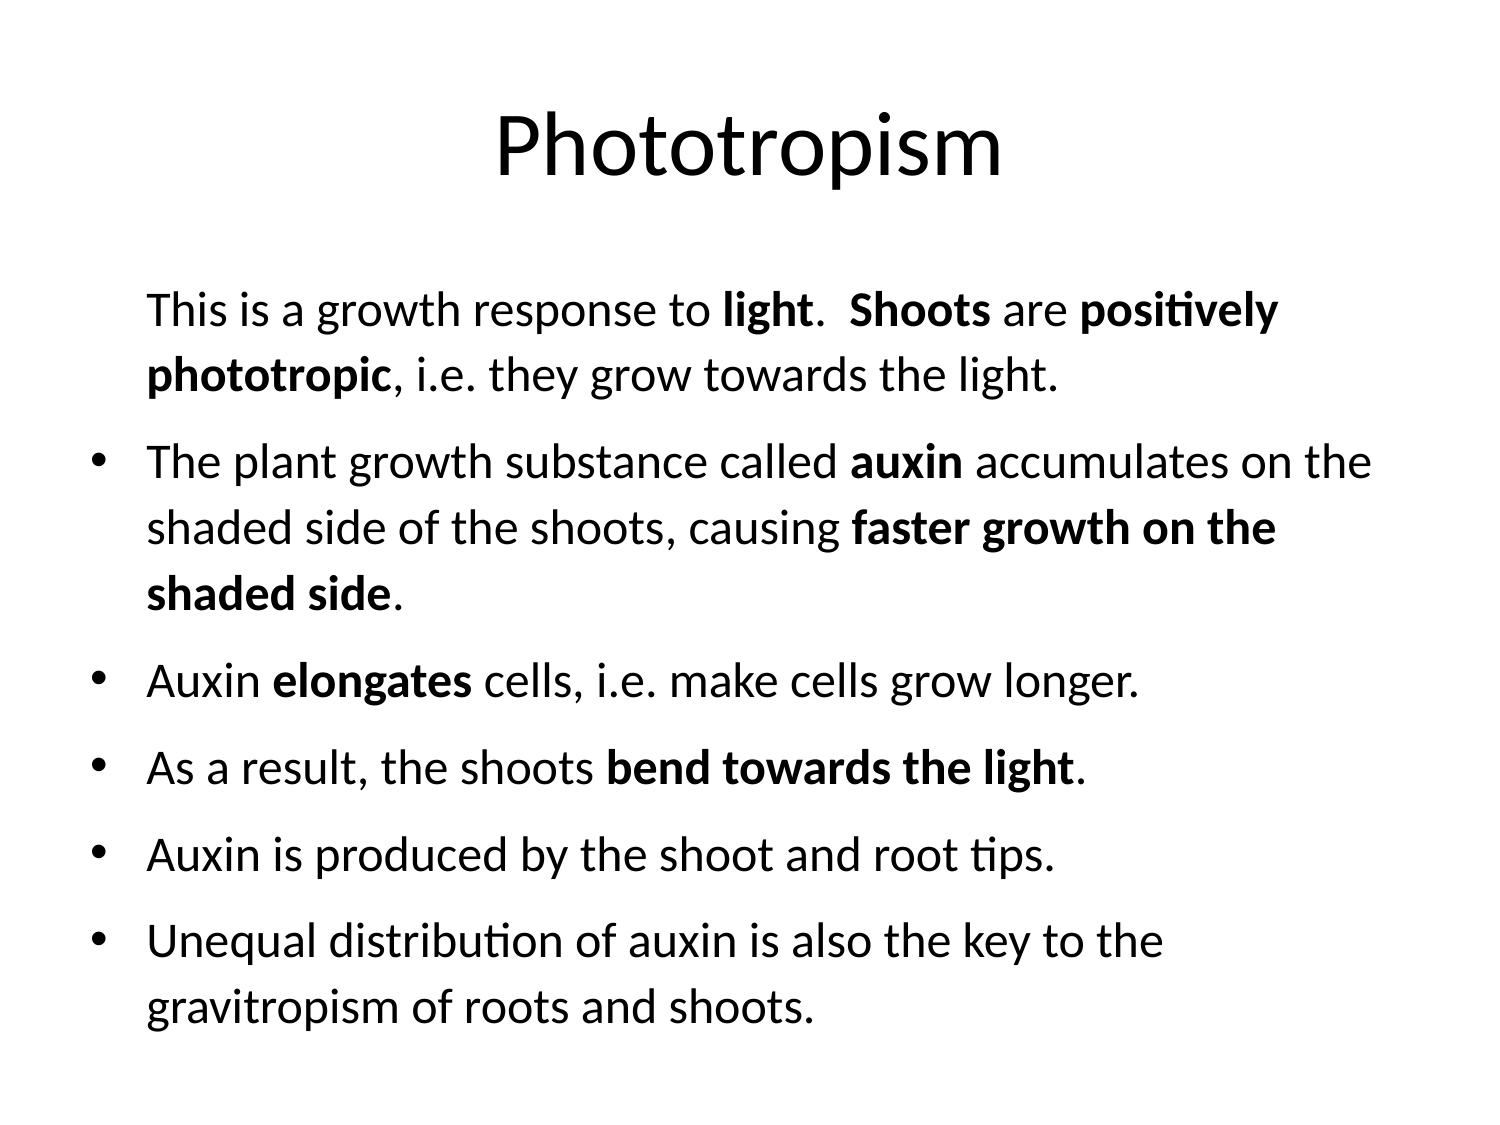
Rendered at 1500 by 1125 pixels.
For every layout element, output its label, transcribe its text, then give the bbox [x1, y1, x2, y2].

list This is a growth response to light. Shoots are positively phototropic, i.e. they grow towards the light. The plant growth substance called auxin accumulates on the shaded side of the shoots, causing faster growth on the shaded side. Auxin elongates cells, i.e. make cells grow longer. As a result, the shoots bend towards the light. Auxin is produced by the shoot and root tips. Unequal distribution of auxin is also the key to the gravitropism of roots and shoots. [75, 262, 1425, 1106]
title Phototropism [75, 45, 1425, 233]
